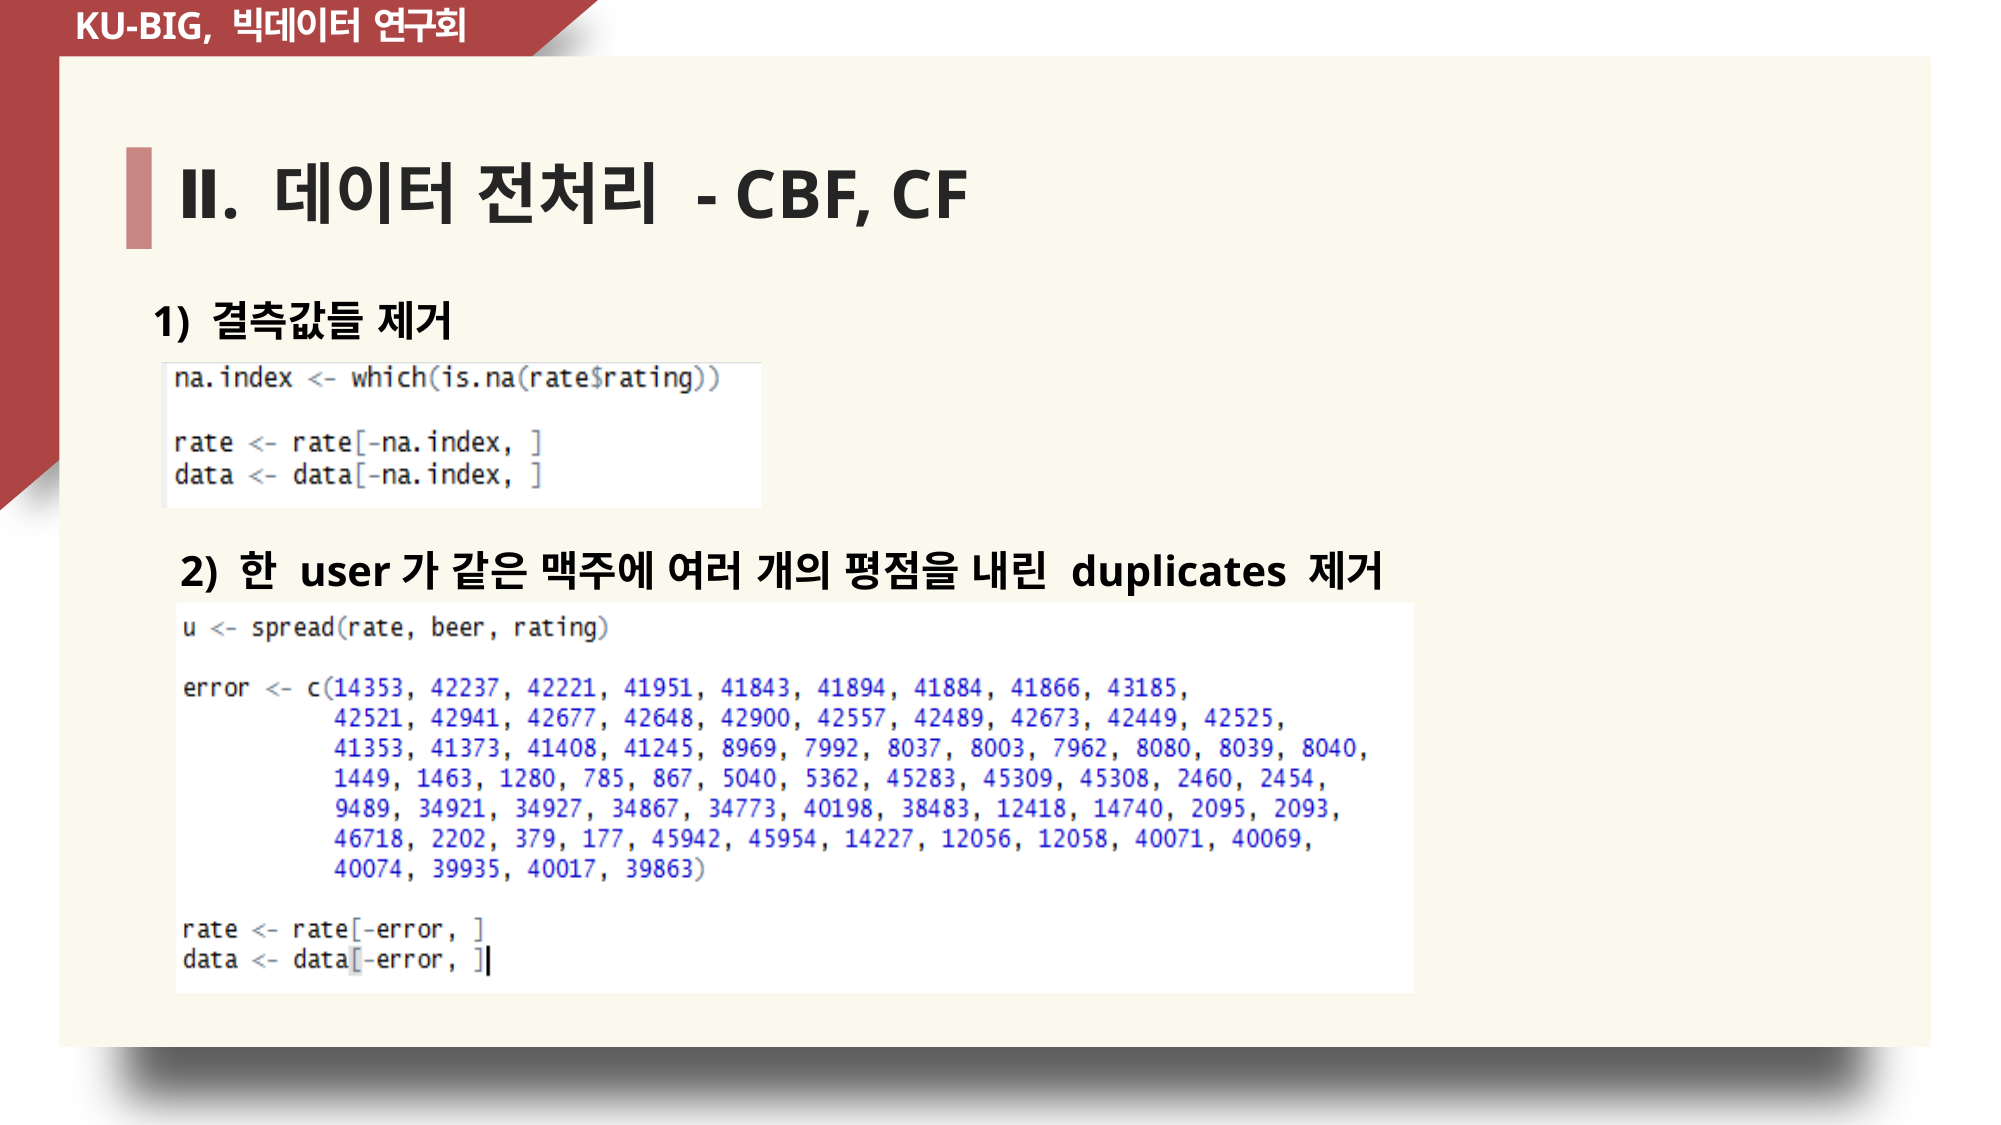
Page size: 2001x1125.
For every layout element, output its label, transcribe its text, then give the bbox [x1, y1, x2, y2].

picture [175, 602, 1414, 994]
text_box KU-BIG, 빅데이터 연구회 [72, 0, 476, 48]
title Ⅱ. 데이터 전처리 - CBF, CF [175, 150, 1614, 341]
picture [0, 108, 1935, 1125]
text_box [126, 147, 152, 249]
picture [161, 362, 762, 508]
text_box 2) 한 user가 같은 맥주에 여러 개의 평점을 내린 duplicates 제거 [165, 537, 1401, 603]
picture [534, 0, 645, 56]
text_box 1) 결측값들 제거 [137, 286, 469, 352]
